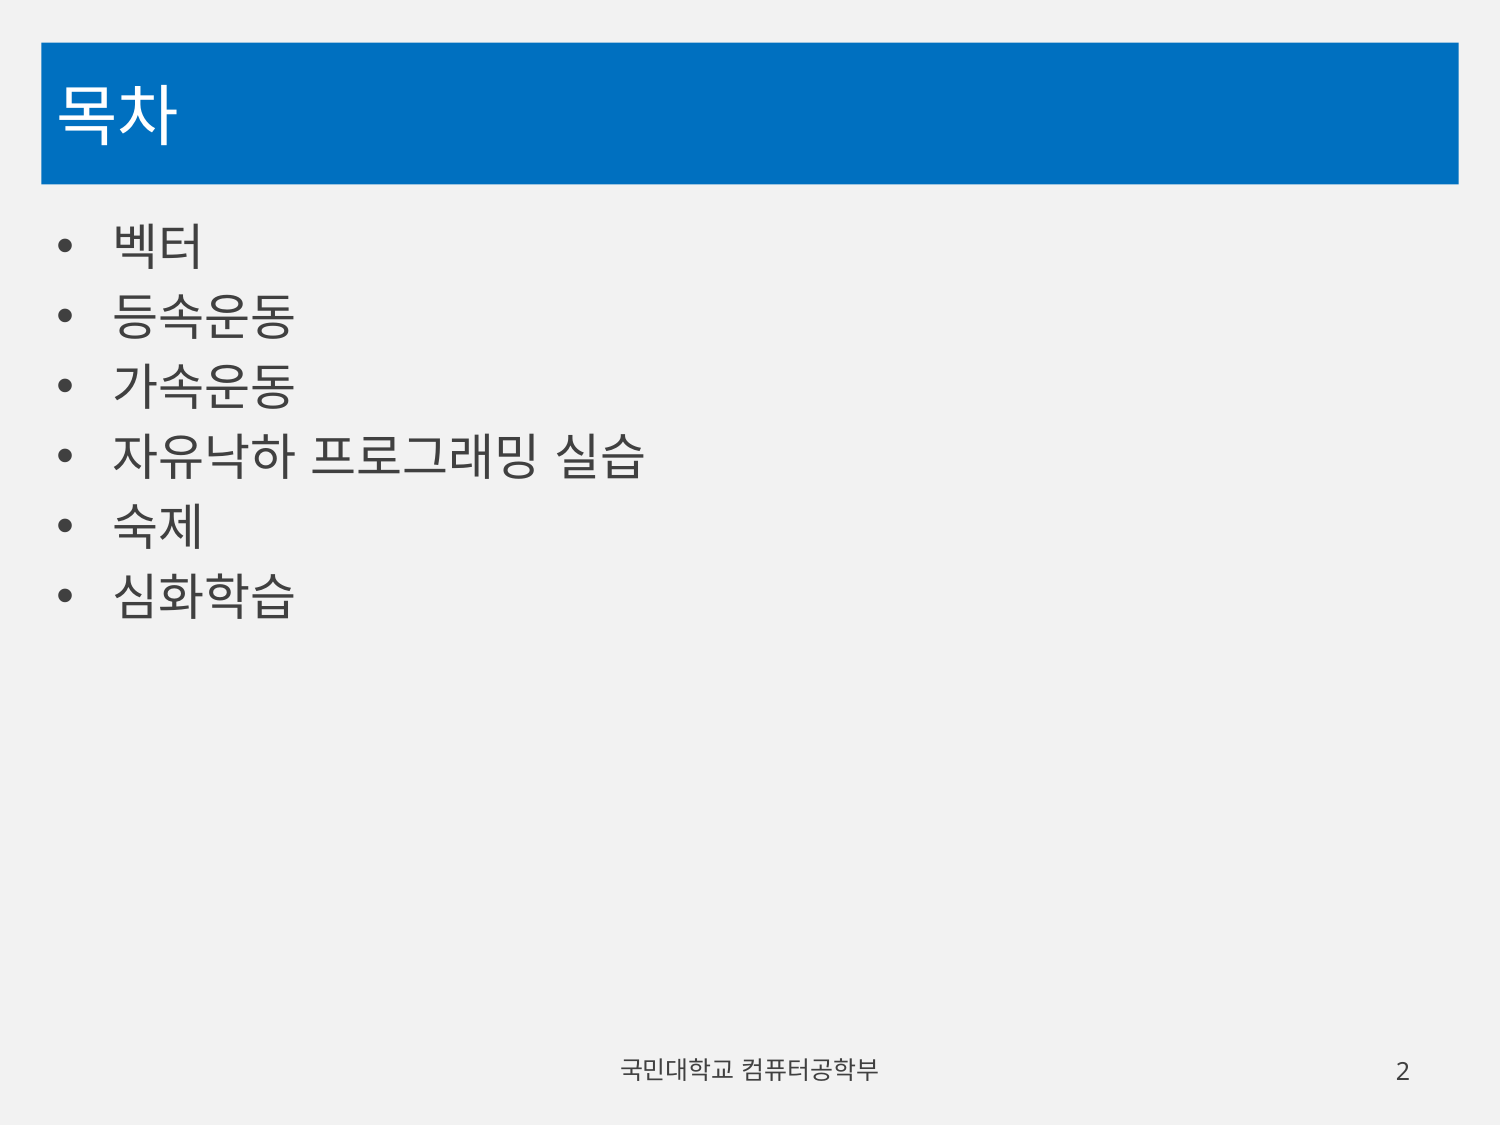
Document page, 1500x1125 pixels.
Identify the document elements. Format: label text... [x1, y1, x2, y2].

footer 국민대학교 컴퓨터공학부 [466, 1042, 1034, 1103]
list 벡터 등속운동 가속운동 자유낙하 프로그래밍 실습 숙제 심화학습 [41, 208, 1459, 1000]
title 목차 [41, 42, 1459, 185]
slide_number 2 [1074, 1042, 1425, 1103]
